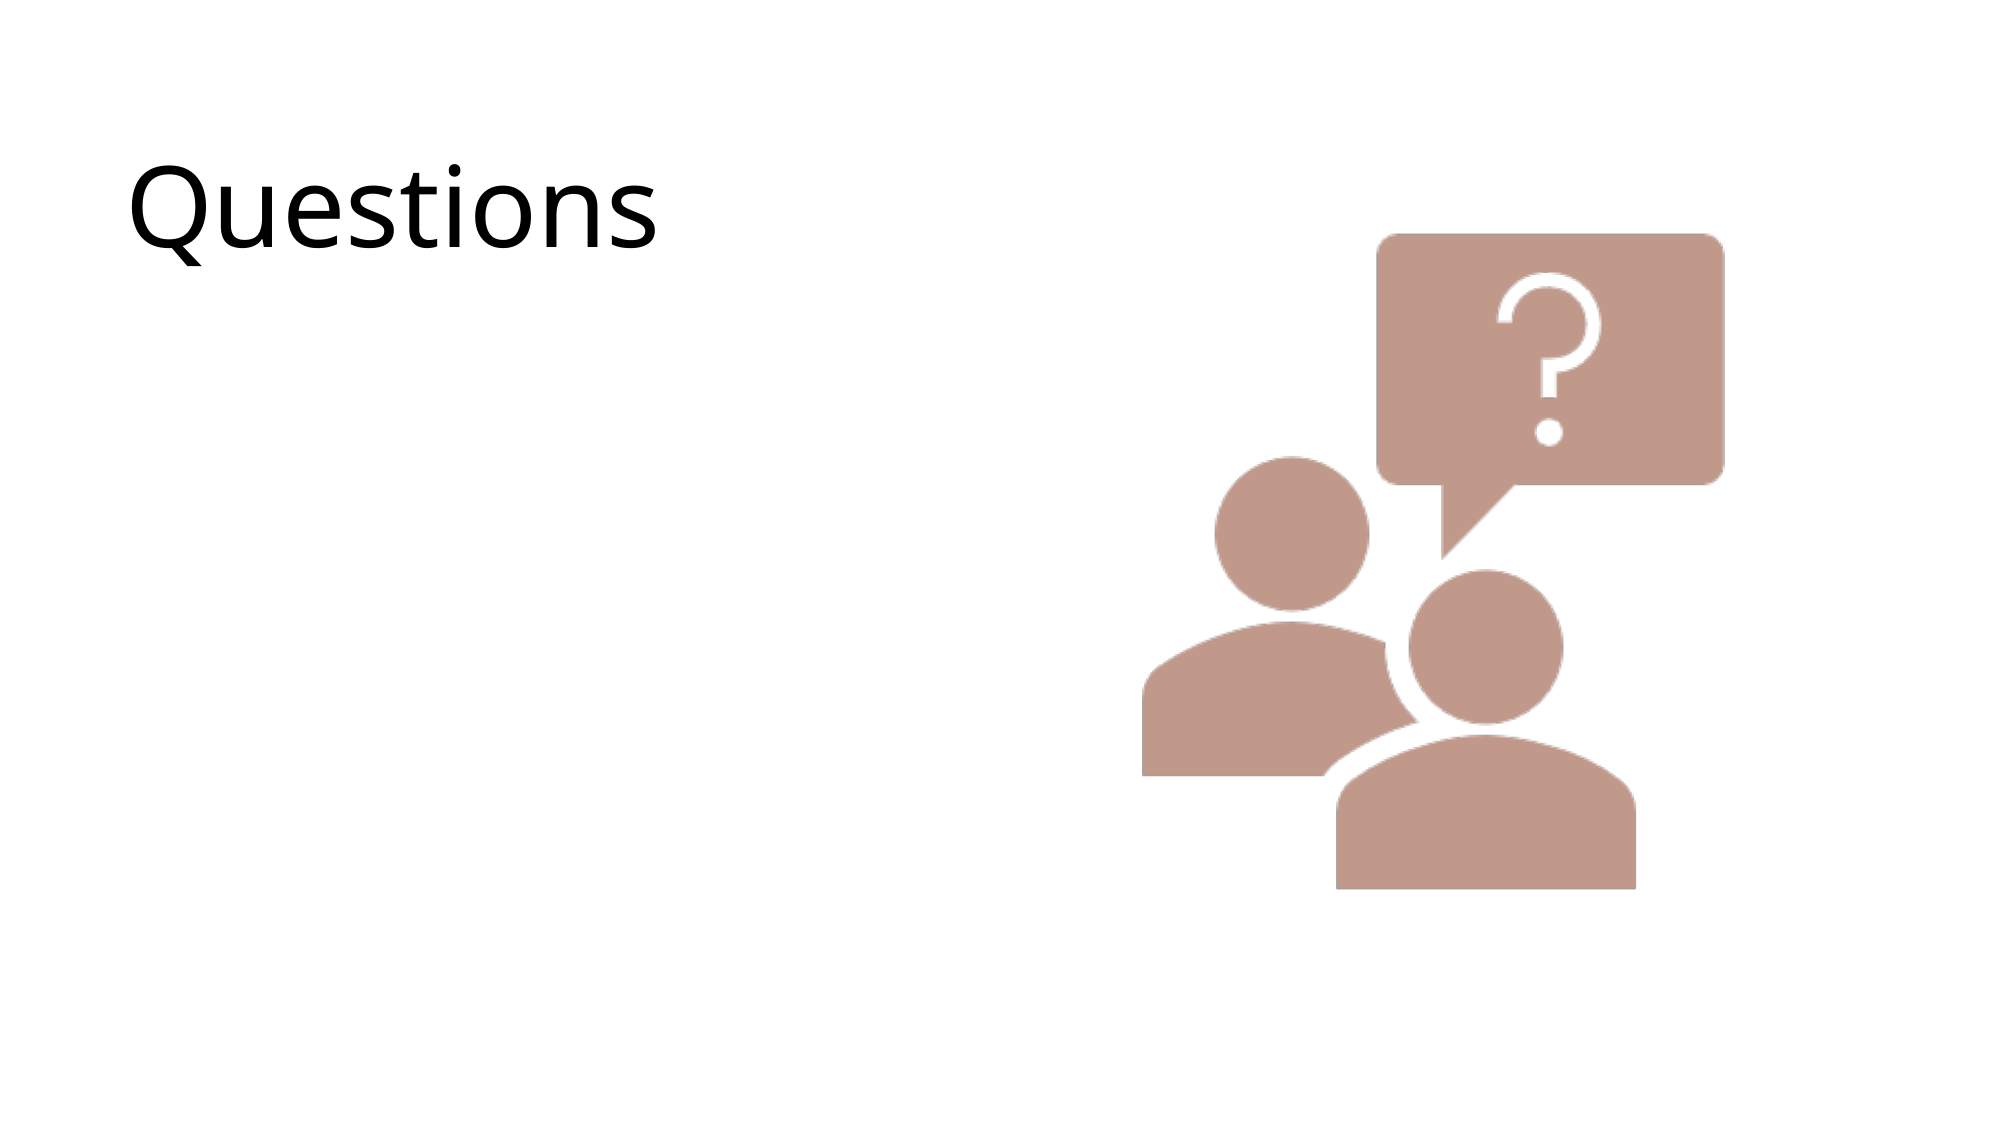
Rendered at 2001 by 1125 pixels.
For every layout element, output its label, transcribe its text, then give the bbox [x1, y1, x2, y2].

title Questions [109, 142, 912, 758]
picture [1046, 174, 1822, 950]
